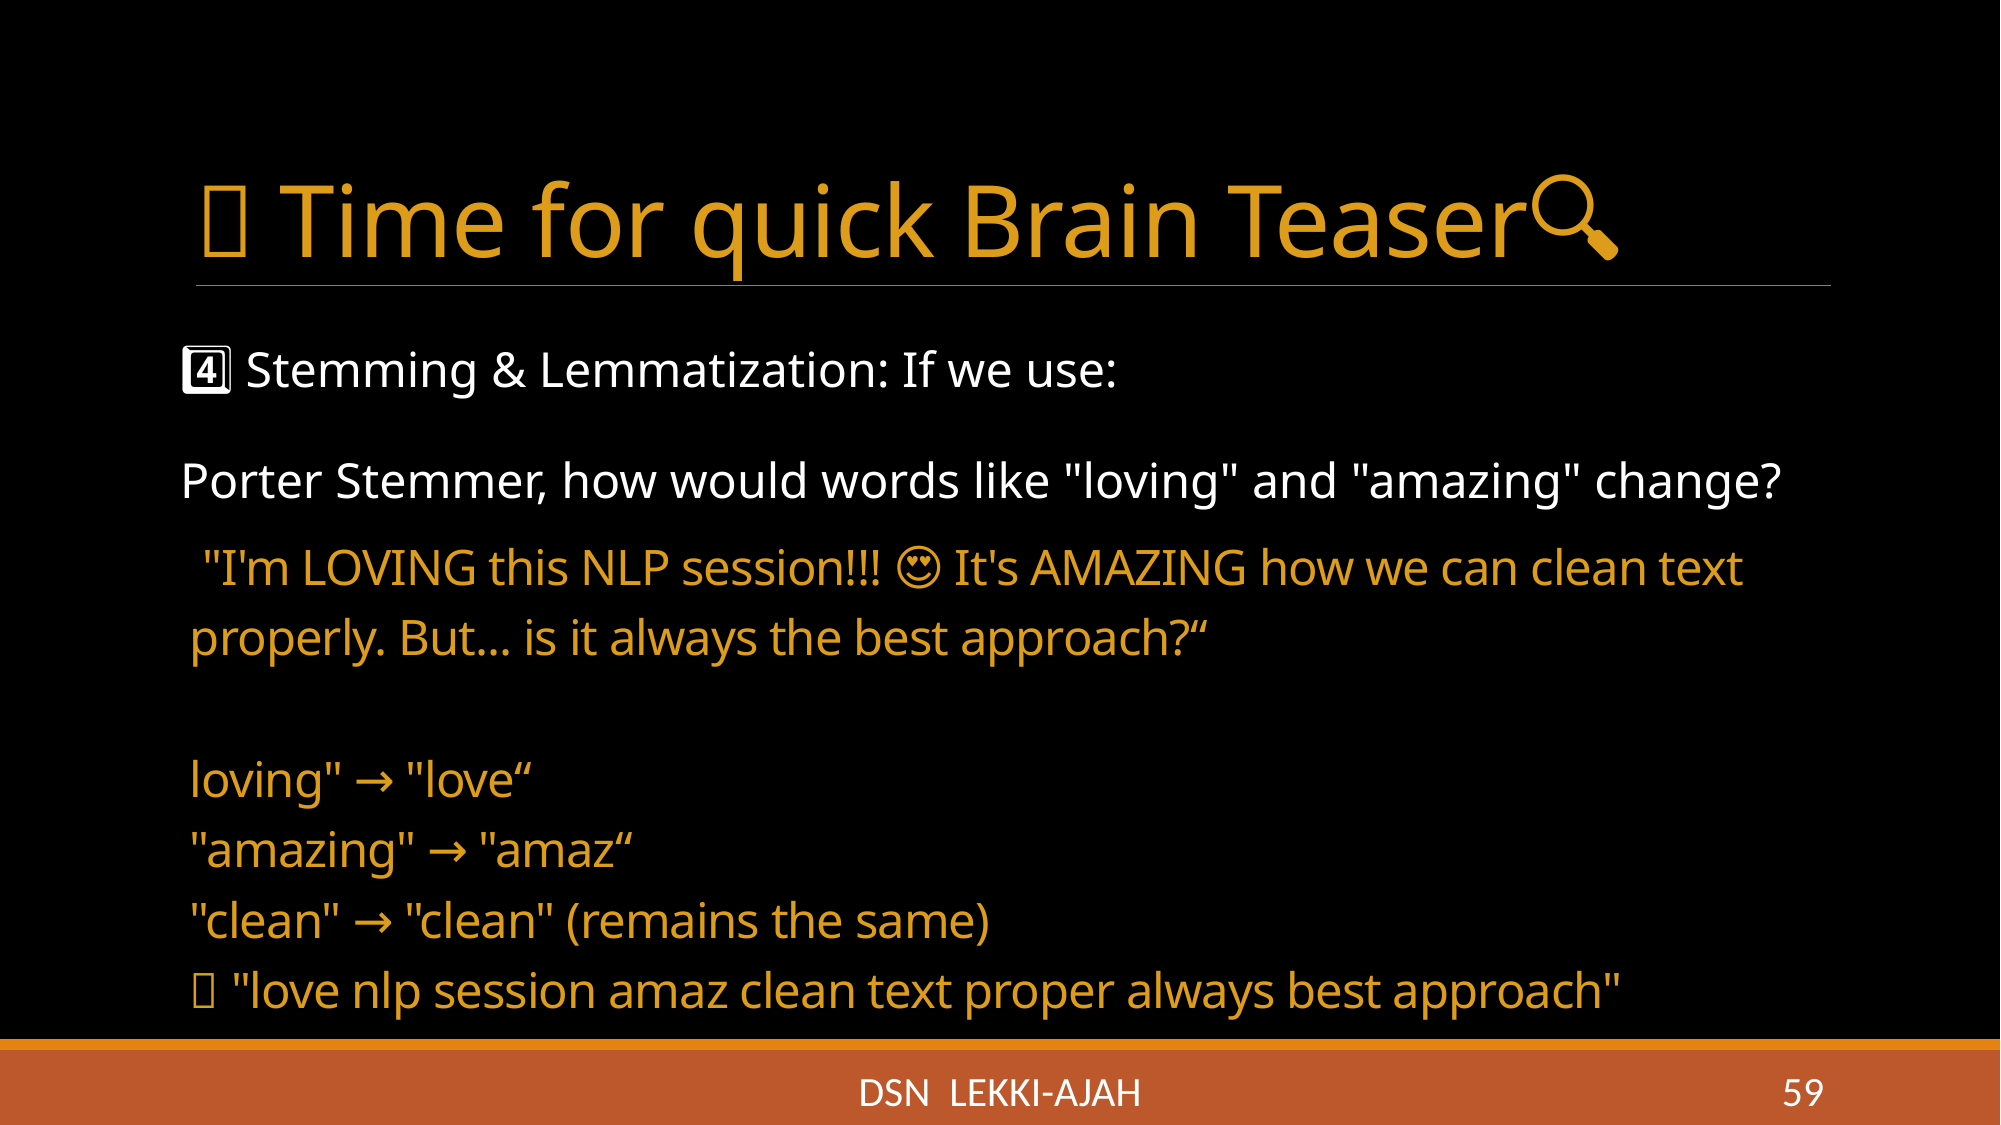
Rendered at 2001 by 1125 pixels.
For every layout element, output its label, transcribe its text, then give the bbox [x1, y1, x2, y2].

footer DSN LEKKI-AJAH [604, 1059, 1396, 1120]
slide_number 59 [1624, 1059, 1840, 1120]
text_box "I'm LOVING this NLP session!!! 😍🔥 It's AMAZING how we can clean text properly. But... is it always the best approach?“ loving" → "love“ "amazing" → "amaz“ "clean" → "clean" (remains the same) ✅ "love nlp session amaz clean text proper always best approach" [174, 517, 1825, 1030]
title 🧠 Time for quick Brain Teaser🔍 [180, 47, 1830, 285]
list 4️⃣ Stemming & Lemmatization: If we use: Porter Stemmer, how would words like "loving" and "amazing" change? [180, 302, 1830, 541]
text_box [277, 1030, 933, 1054]
